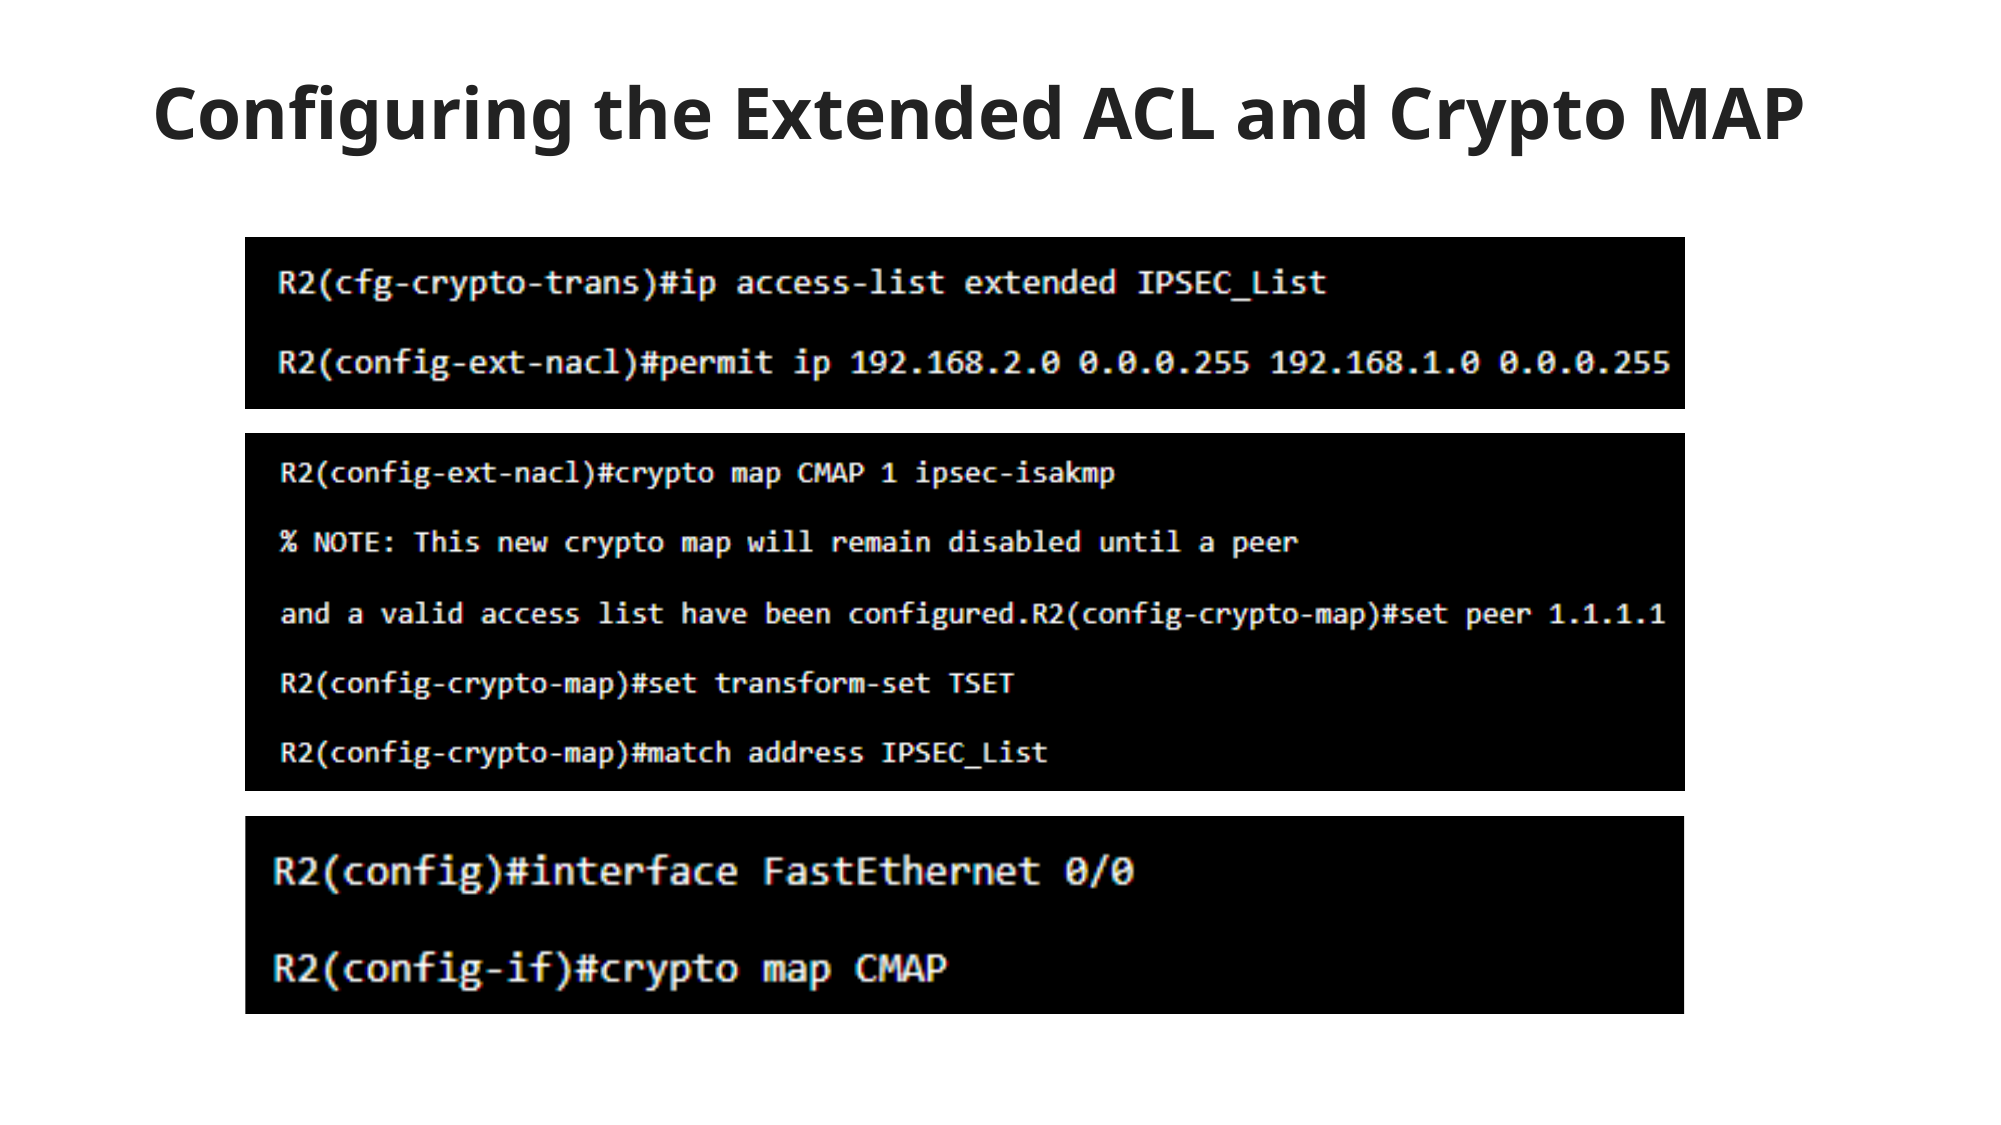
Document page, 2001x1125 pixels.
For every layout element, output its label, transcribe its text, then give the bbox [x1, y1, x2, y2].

picture [245, 237, 1685, 409]
picture [245, 433, 1685, 792]
picture [245, 816, 1685, 1014]
title Configuring the Extended ACL and Crypto MAP [137, 59, 1863, 278]
